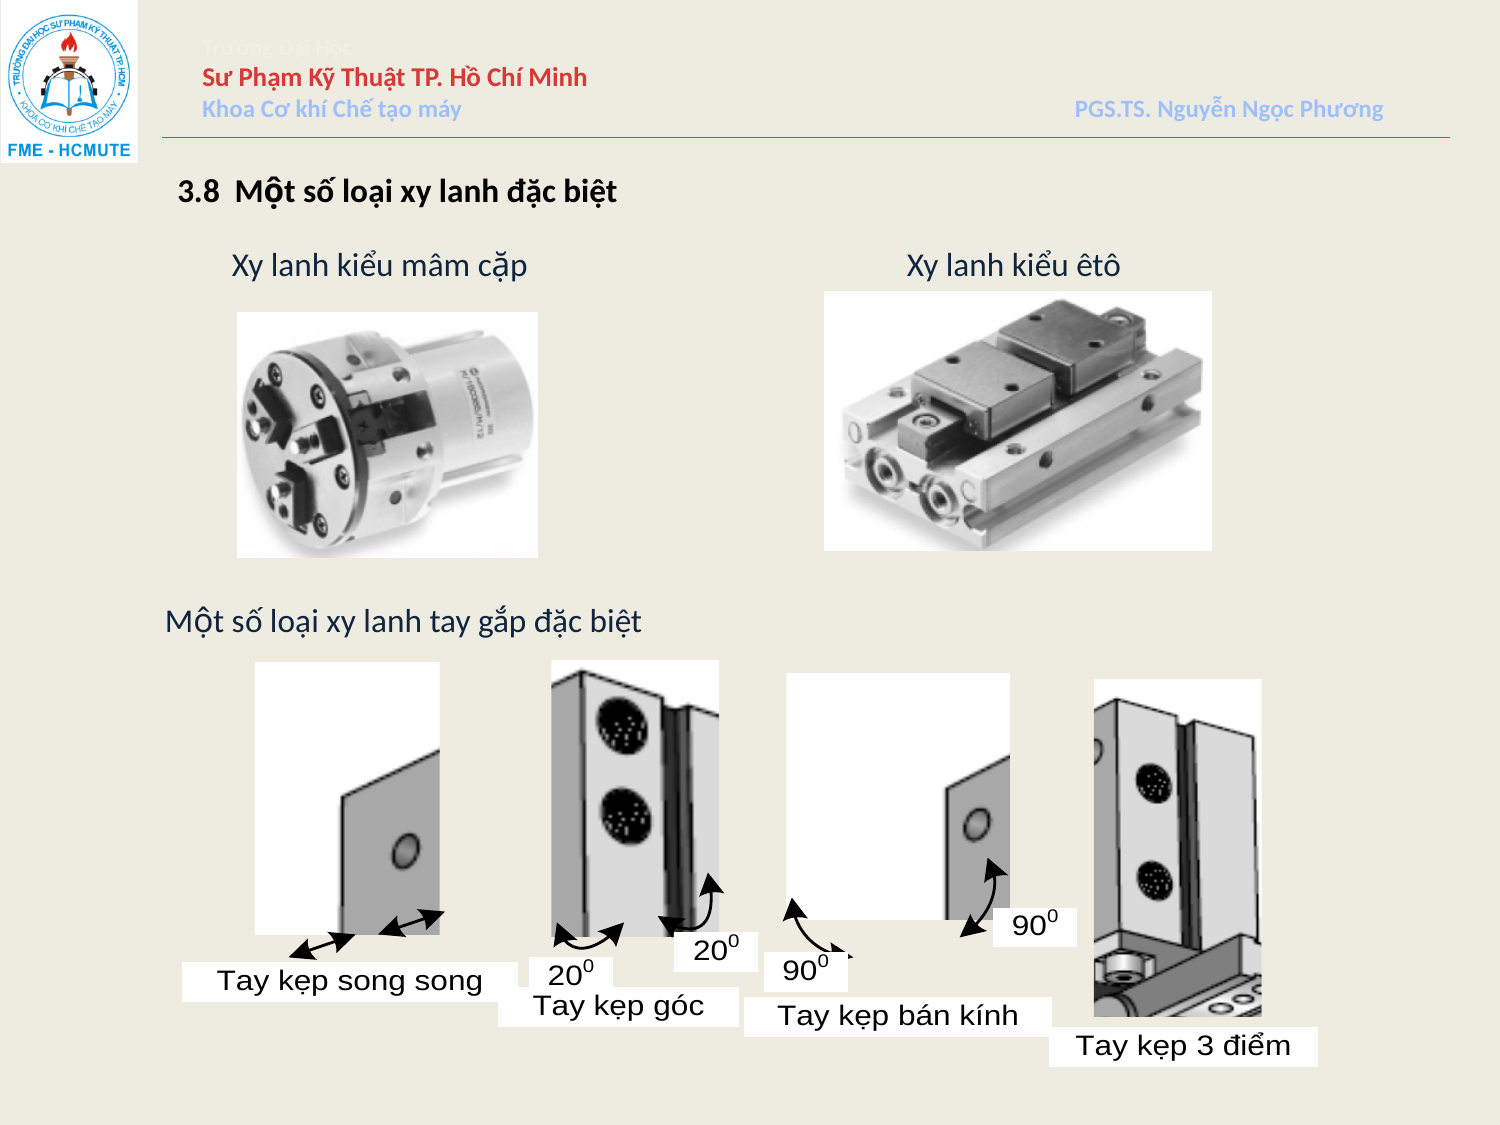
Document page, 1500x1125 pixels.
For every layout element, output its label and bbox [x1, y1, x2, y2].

picture [0, 1, 138, 163]
text_box [149, 161, 1326, 1074]
